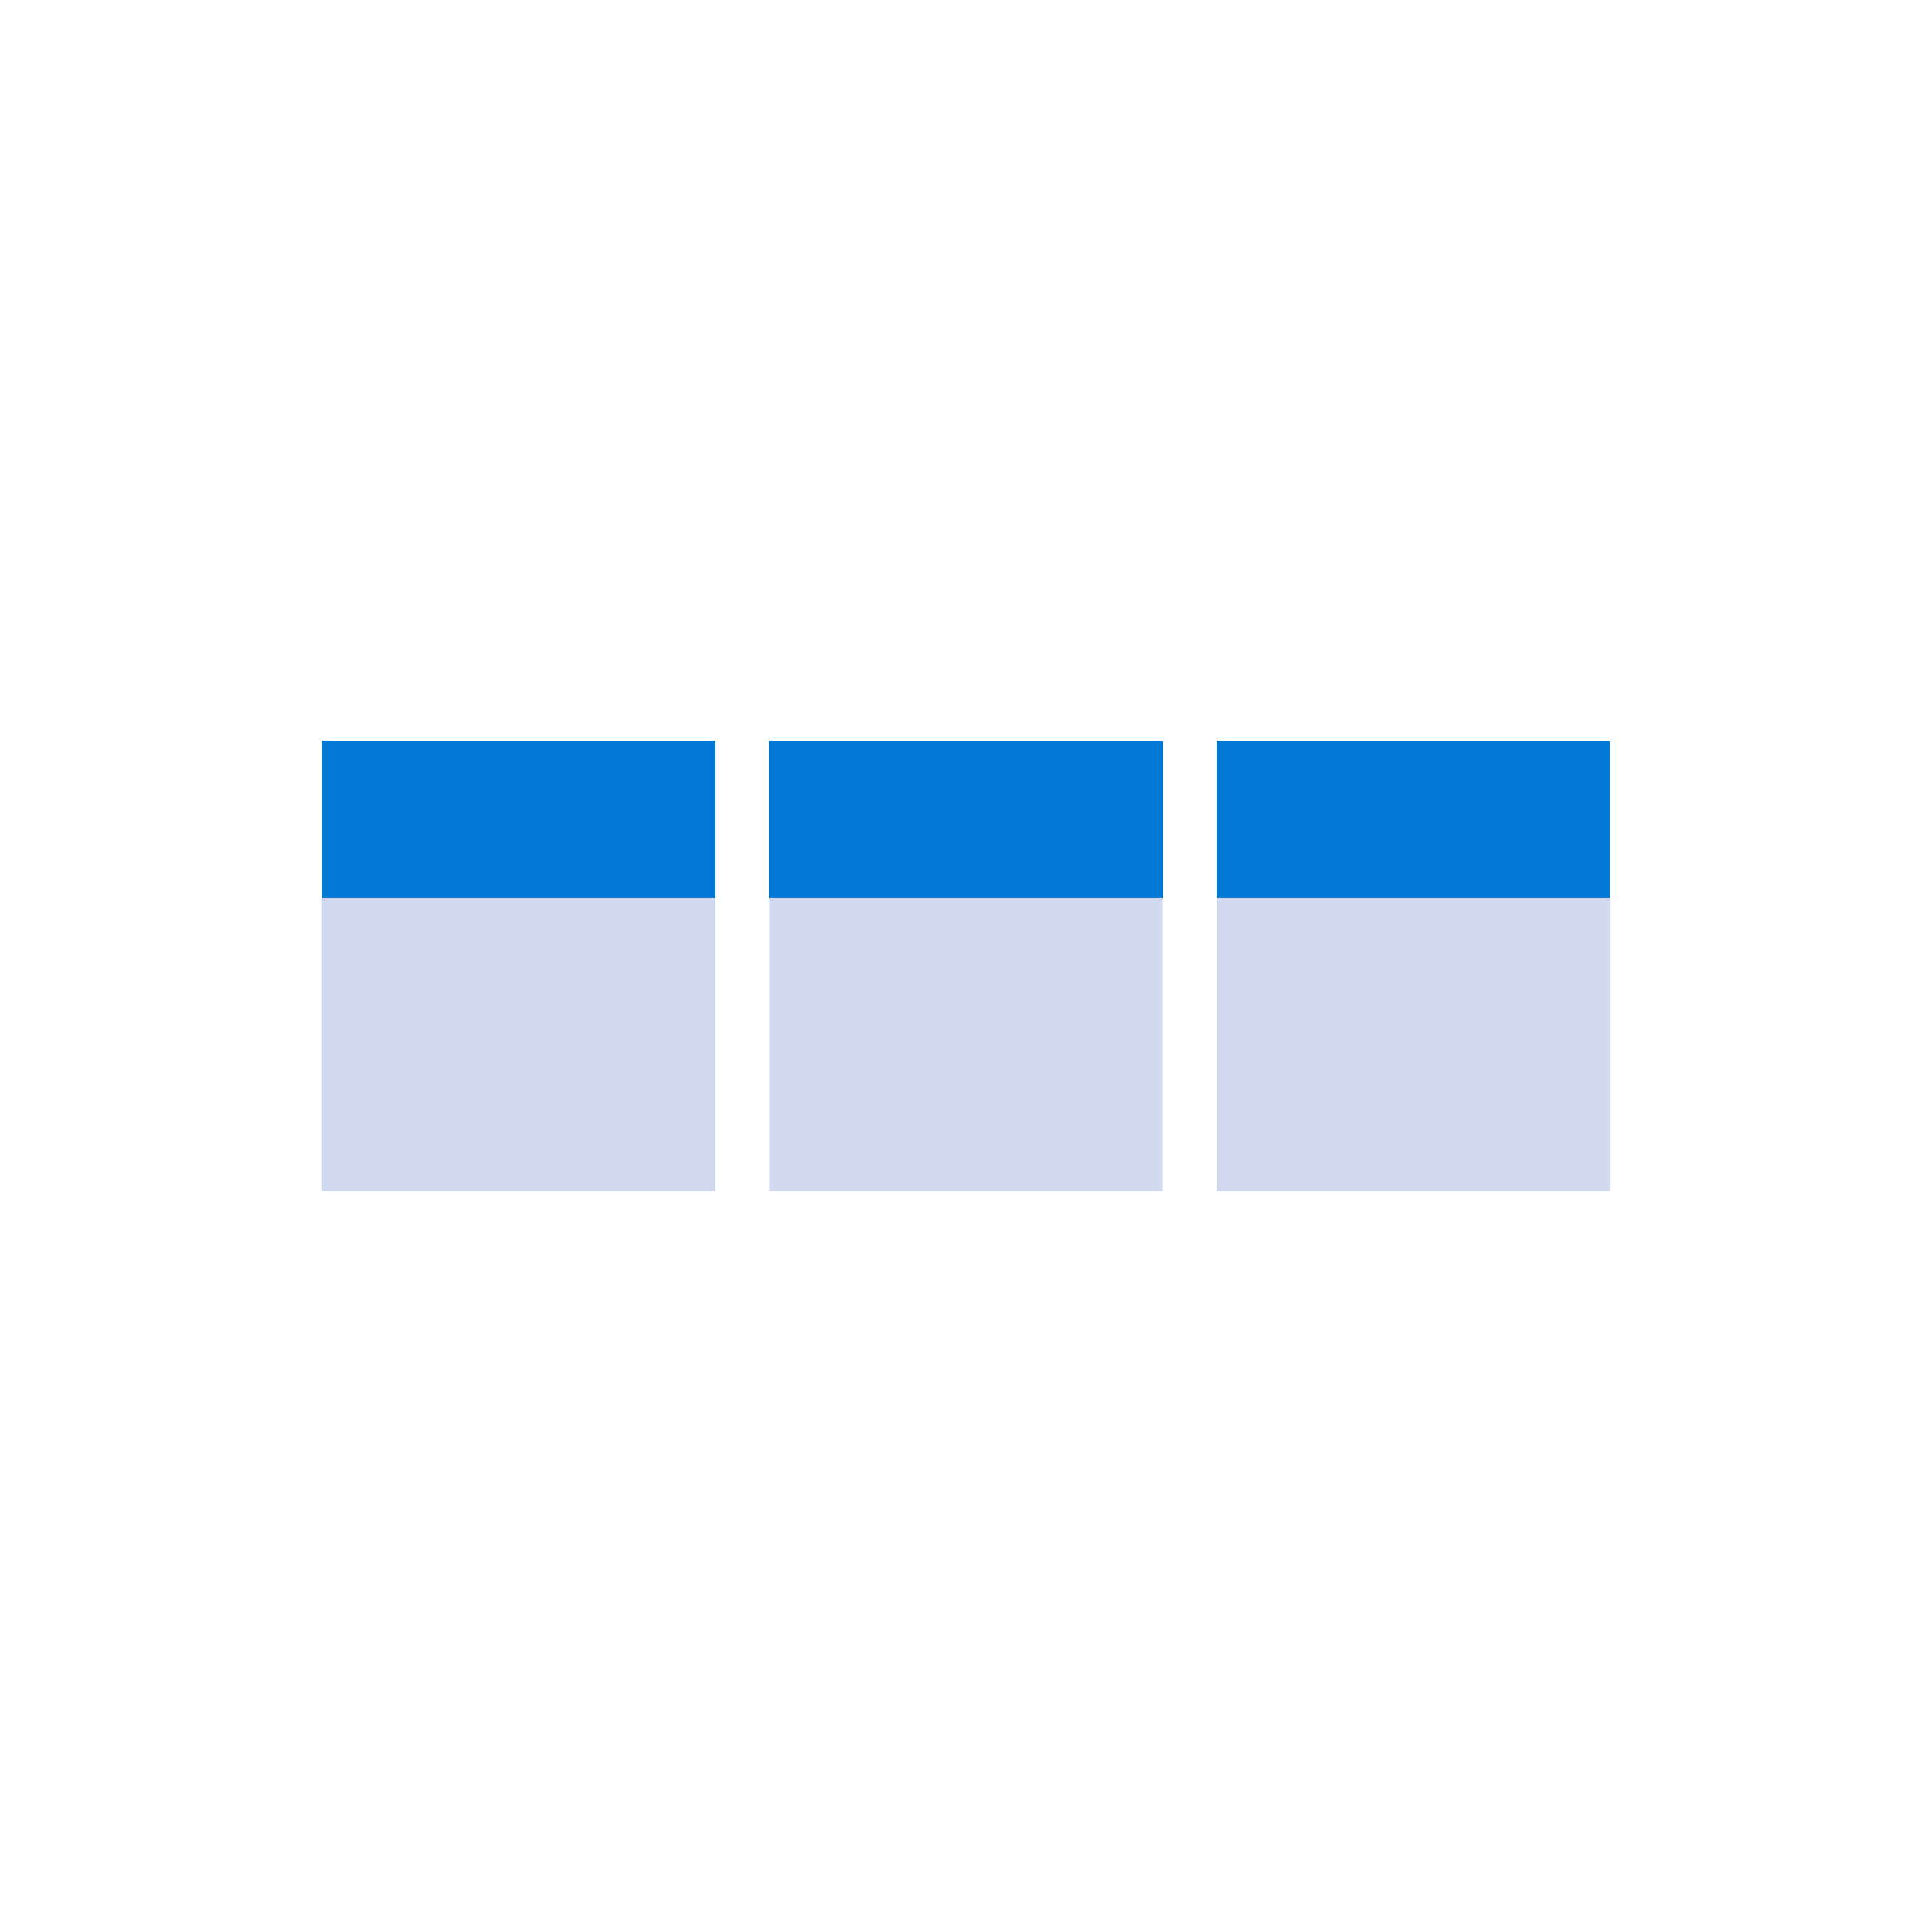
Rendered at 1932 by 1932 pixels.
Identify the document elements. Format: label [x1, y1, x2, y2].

text_box [321, 536, 1611, 1396]
